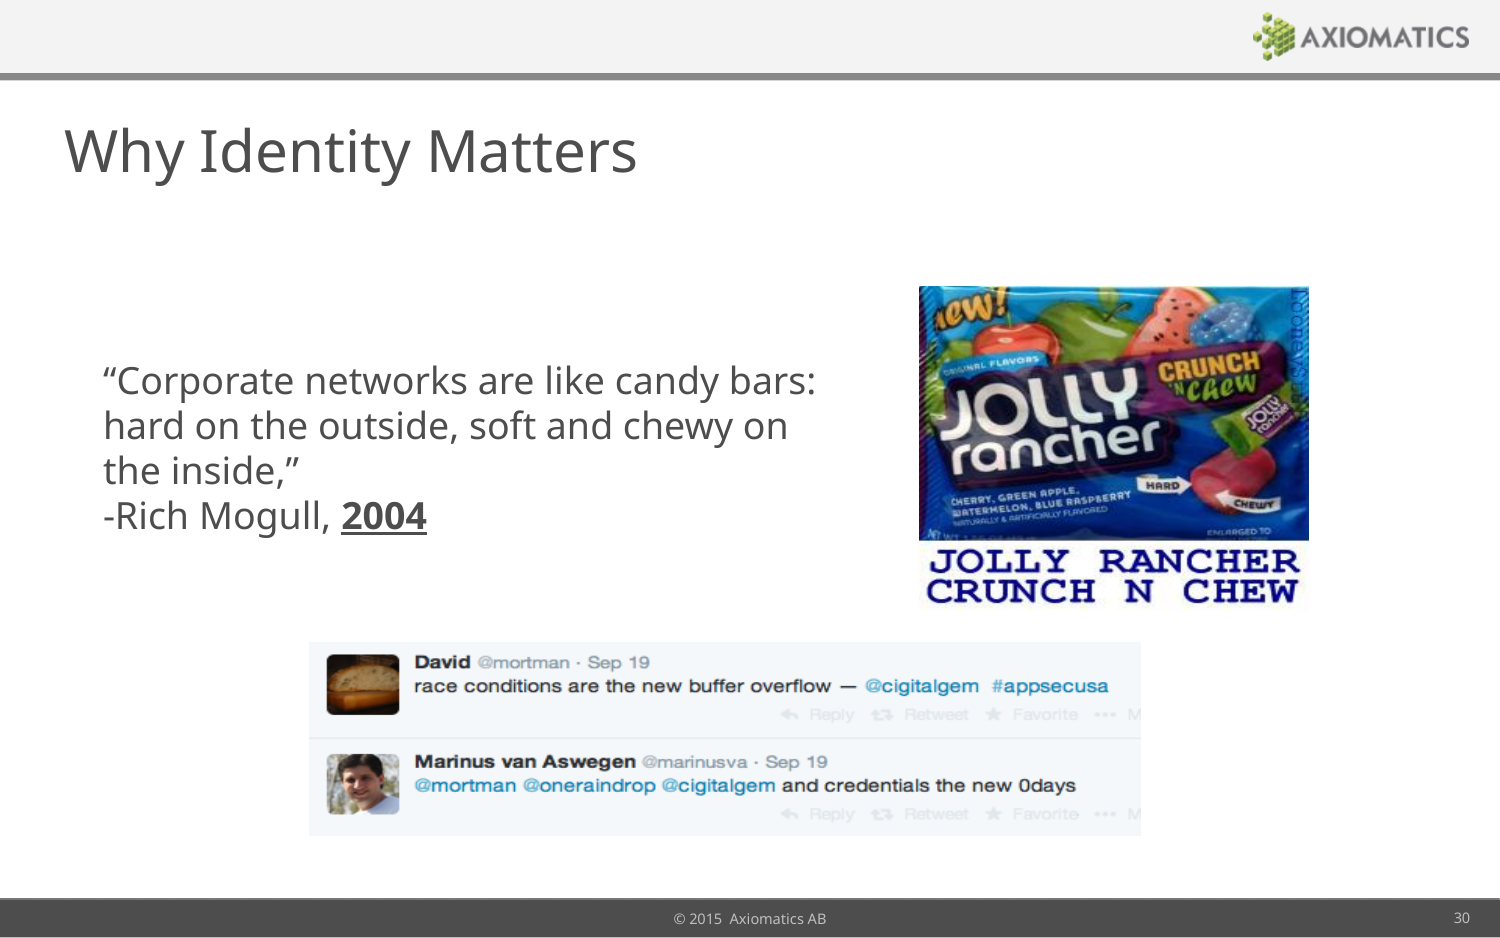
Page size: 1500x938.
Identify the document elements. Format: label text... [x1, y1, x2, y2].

picture [926, 286, 934, 306]
picture [1253, 12, 1469, 61]
slide_number 30 [1074, 900, 1471, 938]
footer © 2015 Axiomatics AB [512, 900, 988, 938]
picture [309, 642, 1141, 836]
text_box “Corporate networks are like candy bars: hard on the outside, soft and chewy on the inside,” -Rich Mogull, 2004 [88, 349, 839, 545]
picture [919, 286, 1309, 611]
title Why Identity Matters [64, 114, 1436, 209]
